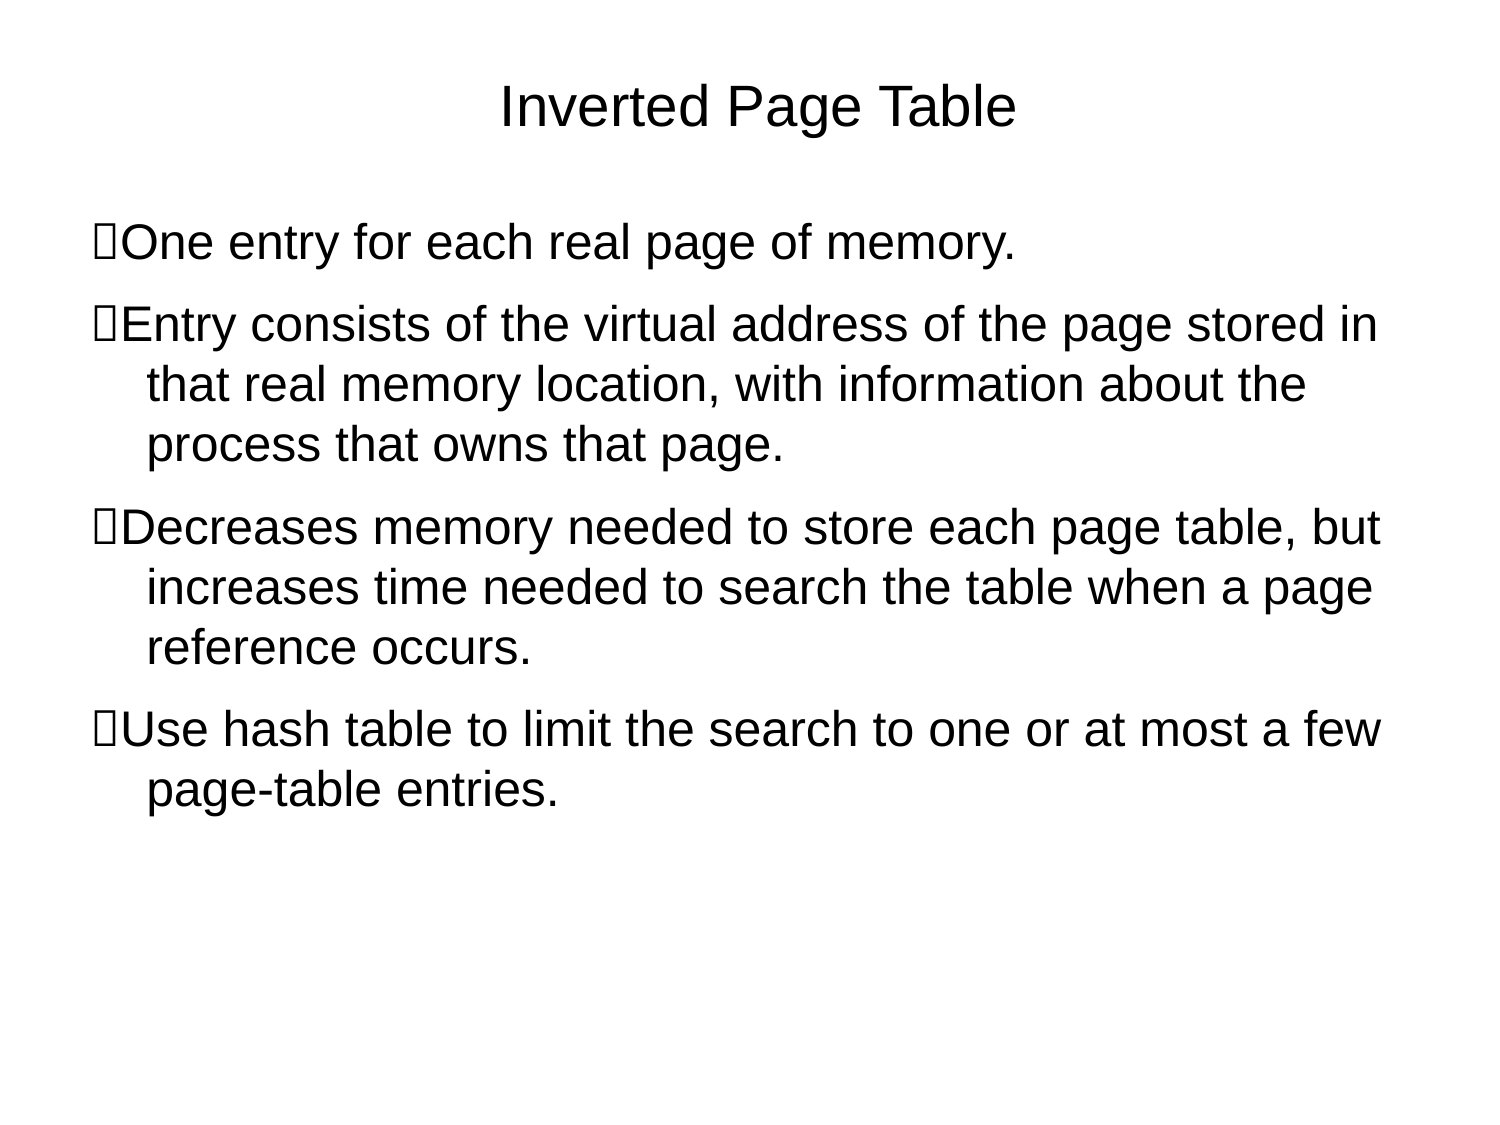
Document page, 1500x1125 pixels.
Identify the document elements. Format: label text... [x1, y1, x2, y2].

list One entry for each real page of memory. Entry consists of the virtual address of the page stored in that real memory location, with information about the process that owns that page. Decreases memory needed to store each page table, but increases time needed to search the table when a page reference occurs. Use hash table to limit the search to one or at most a few page-table entries. [74, 201, 1426, 951]
title Inverted Page Table [121, 33, 1397, 173]
